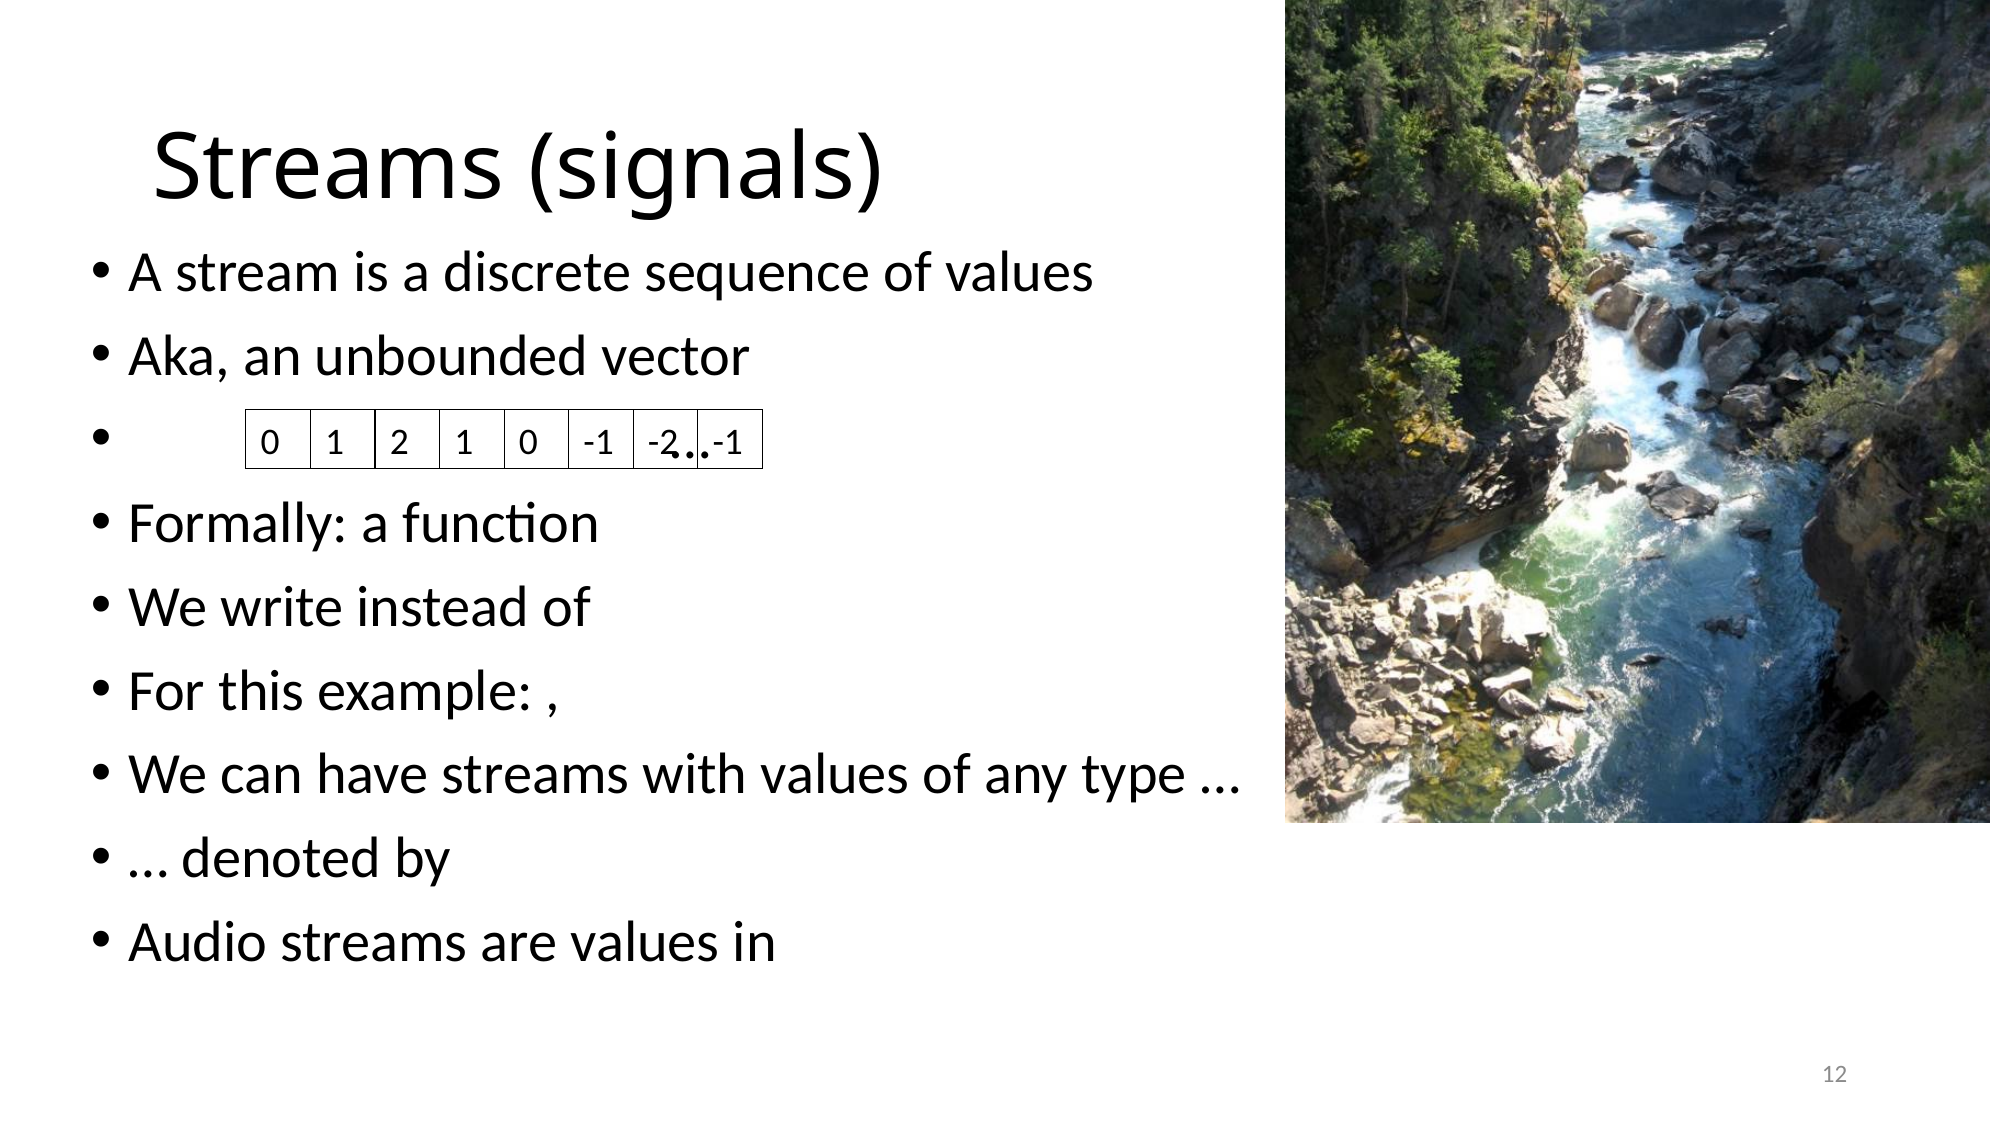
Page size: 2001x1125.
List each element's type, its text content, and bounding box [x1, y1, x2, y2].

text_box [245, 409, 763, 470]
title Streams (signals) [137, 59, 1285, 278]
slide_number 12 [1798, 1042, 1863, 1103]
picture [1285, 0, 1990, 823]
